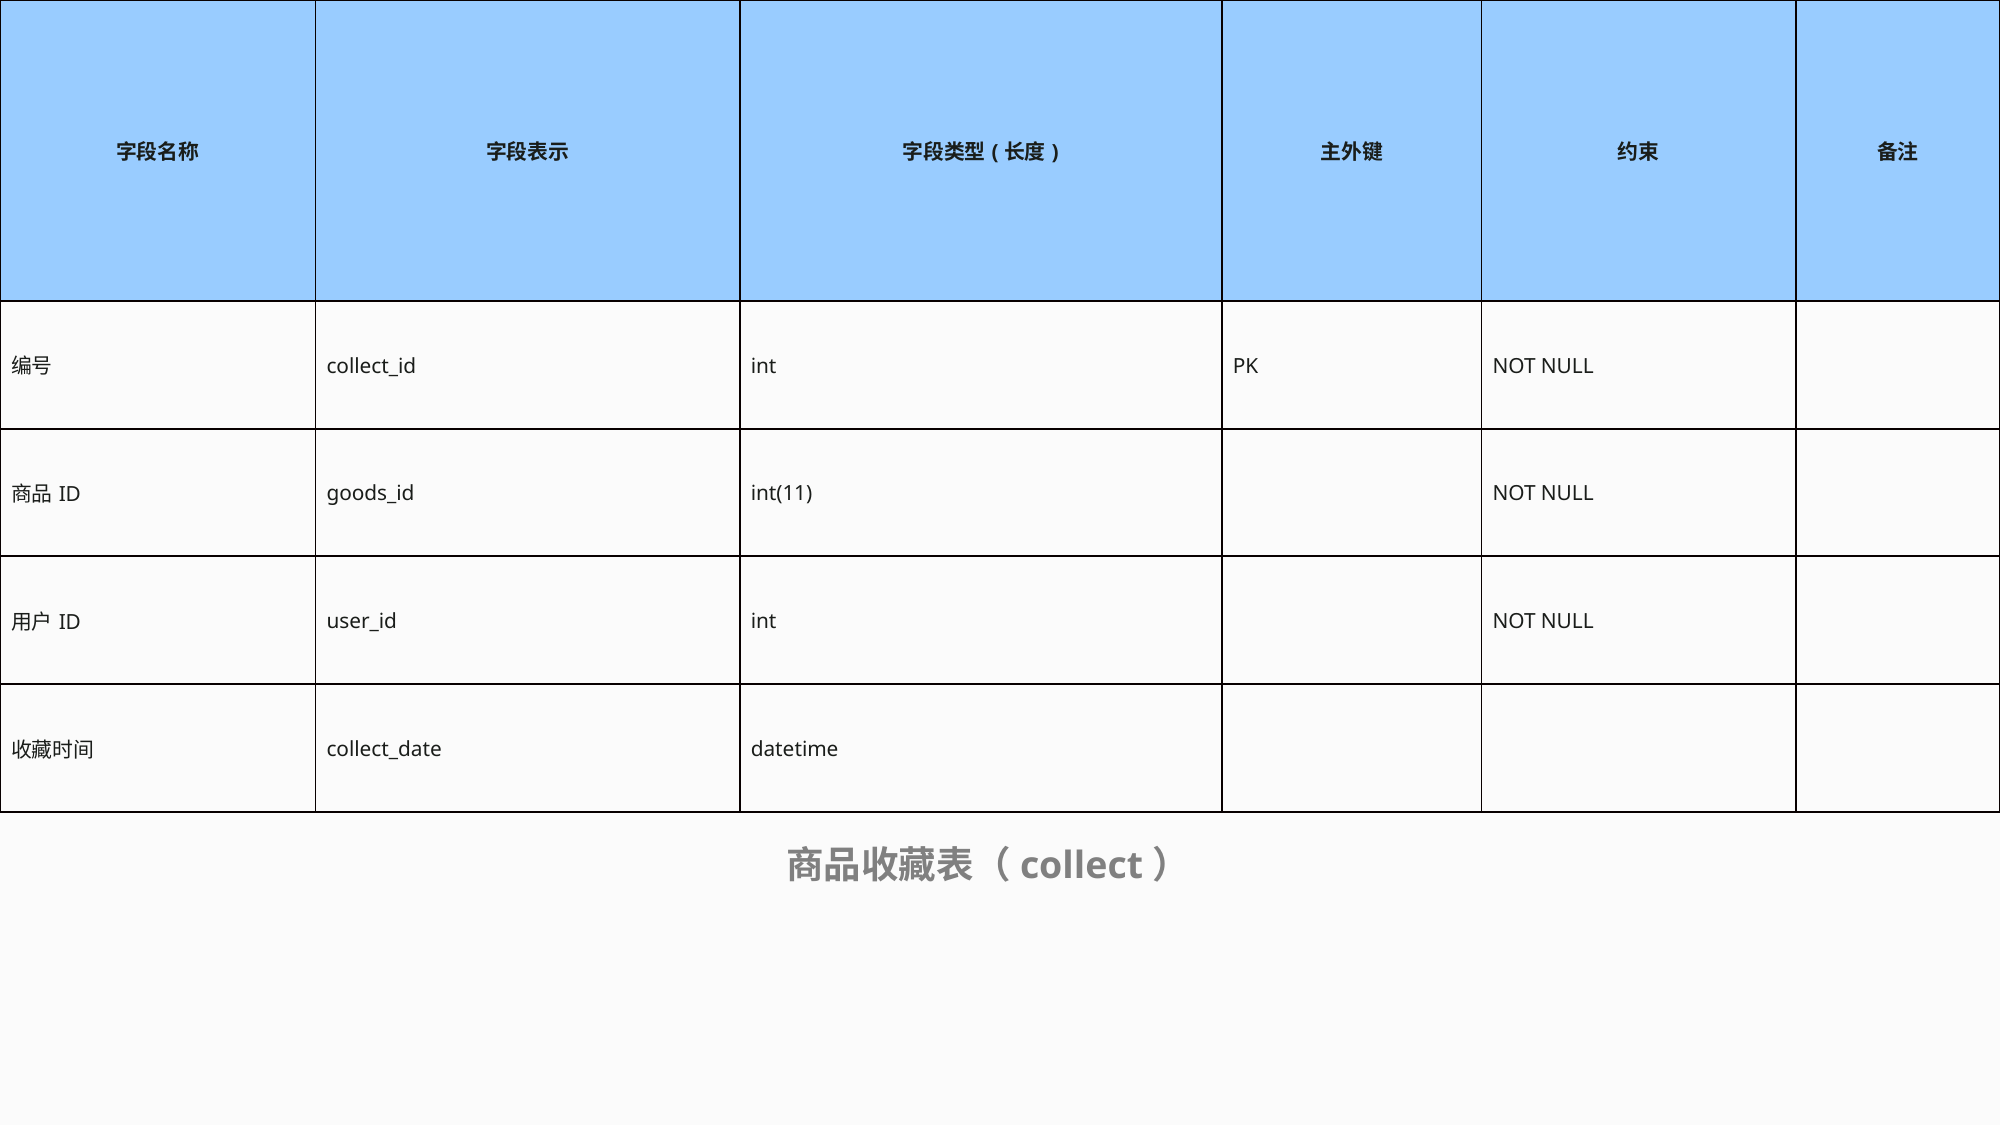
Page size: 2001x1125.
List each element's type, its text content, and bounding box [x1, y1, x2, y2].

table_cell user_id [316, 557, 739, 683]
table_cell [1223, 430, 1481, 555]
table_cell 收藏时间 [1, 685, 315, 811]
text_box 商品收藏表（collect） [771, 834, 1277, 894]
table_header 约束 [1482, 1, 1795, 300]
table_cell [1797, 557, 1999, 683]
table_cell [1482, 685, 1795, 811]
table_cell int [741, 557, 1221, 683]
table_cell [1223, 685, 1481, 811]
table_cell int [741, 302, 1221, 428]
table_cell 编号 [1, 302, 315, 428]
table_header 字段表示 [316, 1, 739, 300]
table_cell datetime [741, 685, 1221, 811]
table_cell [1797, 430, 1999, 555]
table_cell NOT NULL [1482, 302, 1795, 428]
table_cell collect_id [316, 302, 739, 428]
table_header 主外键 [1223, 1, 1481, 300]
table_cell [1223, 557, 1481, 683]
table_cell goods_id [316, 430, 739, 555]
table_cell 商品ID [1, 430, 315, 555]
table_header 字段名称 [1, 1, 315, 300]
table_cell PK [1223, 302, 1481, 428]
table_cell NOT NULL [1482, 430, 1795, 555]
table_header 备注 [1797, 1, 1999, 300]
table_header 字段类型(长度) [741, 1, 1221, 300]
table_cell int(11) [741, 430, 1221, 555]
table_cell [1797, 302, 1999, 428]
table_cell collect_date [316, 685, 739, 811]
table_cell 用户ID [1, 557, 315, 683]
table_cell NOT NULL [1482, 557, 1795, 683]
table_cell [1797, 685, 1999, 811]
